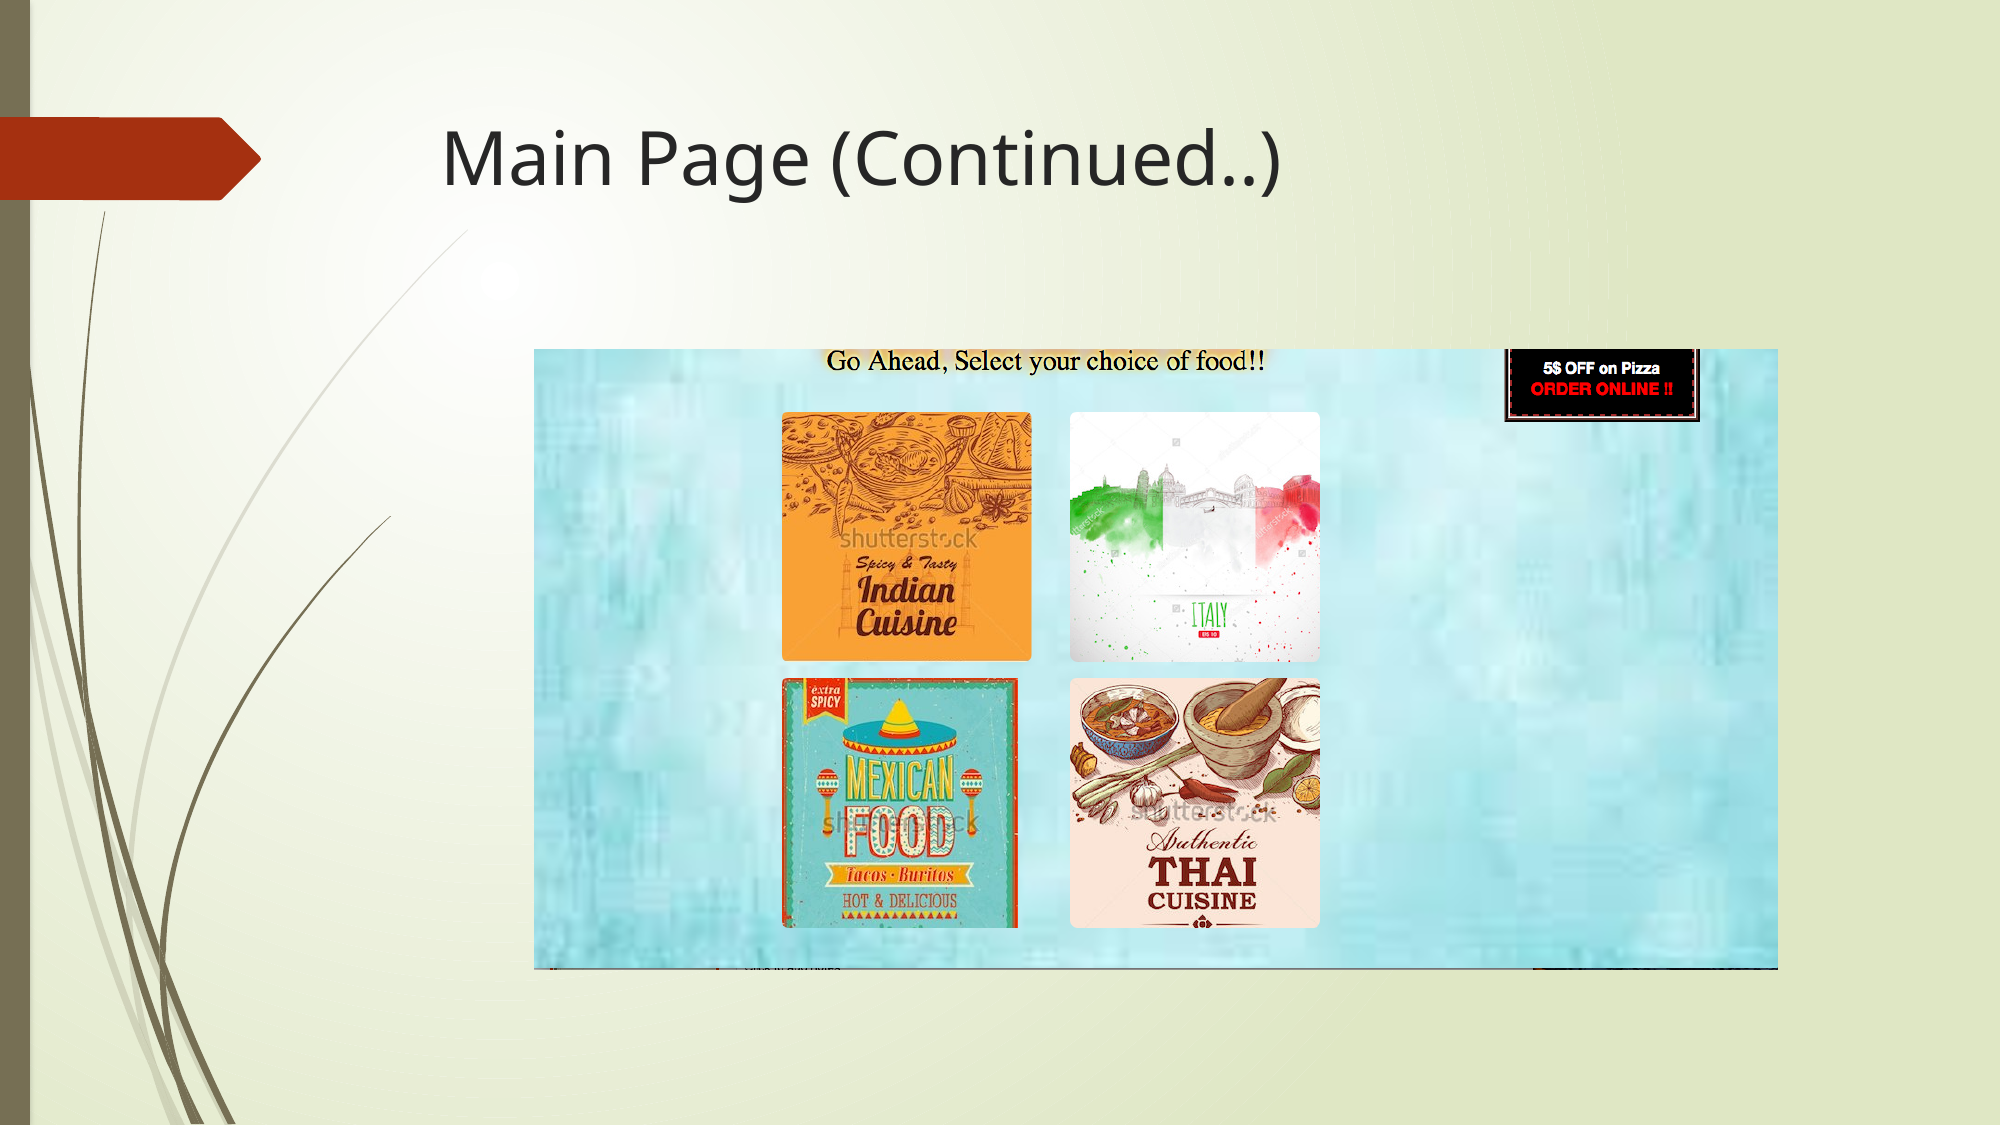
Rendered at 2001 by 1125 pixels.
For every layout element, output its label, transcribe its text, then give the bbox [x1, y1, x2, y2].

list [534, 349, 1778, 971]
title Main Page (Continued..) [425, 102, 1888, 313]
